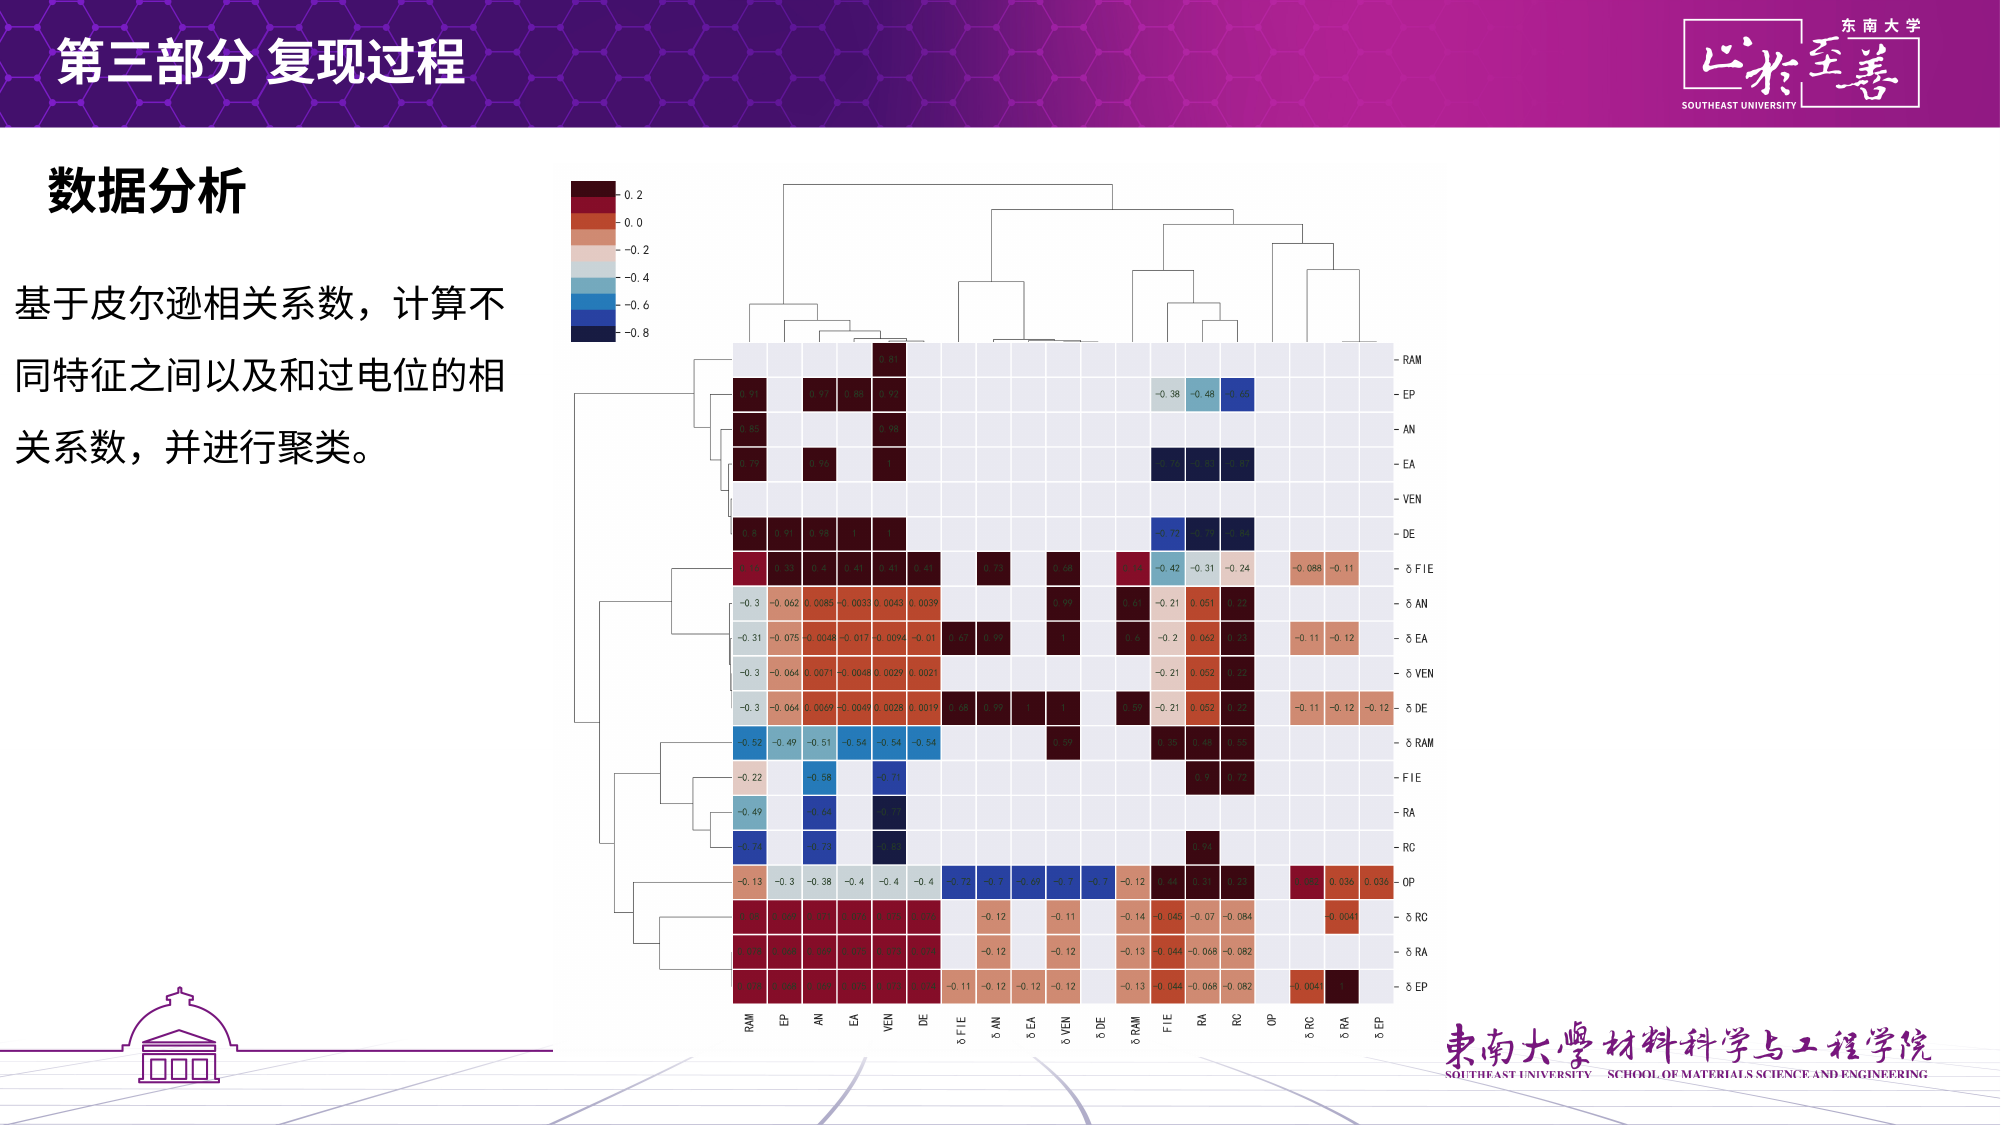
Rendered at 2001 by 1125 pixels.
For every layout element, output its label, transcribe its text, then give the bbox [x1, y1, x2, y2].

text_box 基于皮尔逊相关系数，计算不同特征之间以及和过电位的相关系数，并进行聚类。 [0, 246, 522, 477]
picture [0, 0, 2001, 1125]
text_box 数据分析 [33, 152, 263, 228]
text_box 第三部分 复现过程 [40, 23, 482, 99]
